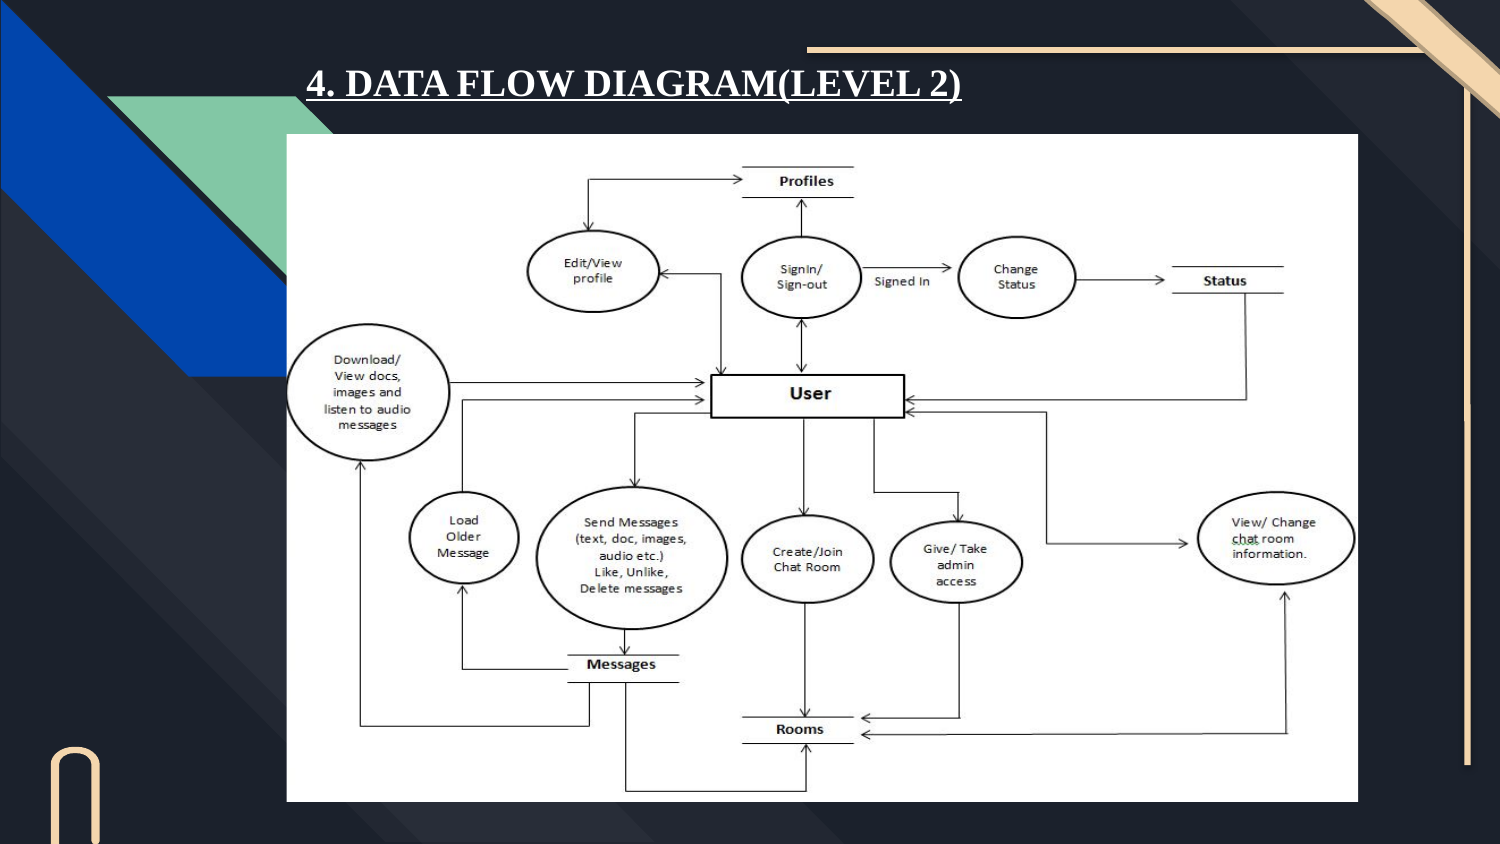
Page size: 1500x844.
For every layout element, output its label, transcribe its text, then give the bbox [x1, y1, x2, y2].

picture [286, 134, 1359, 802]
title 4. DATA FLOW DIAGRAM(LEVEL 2) [291, 43, 1436, 303]
text_box [1363, 0, 1500, 119]
text_box [50, 746, 100, 844]
